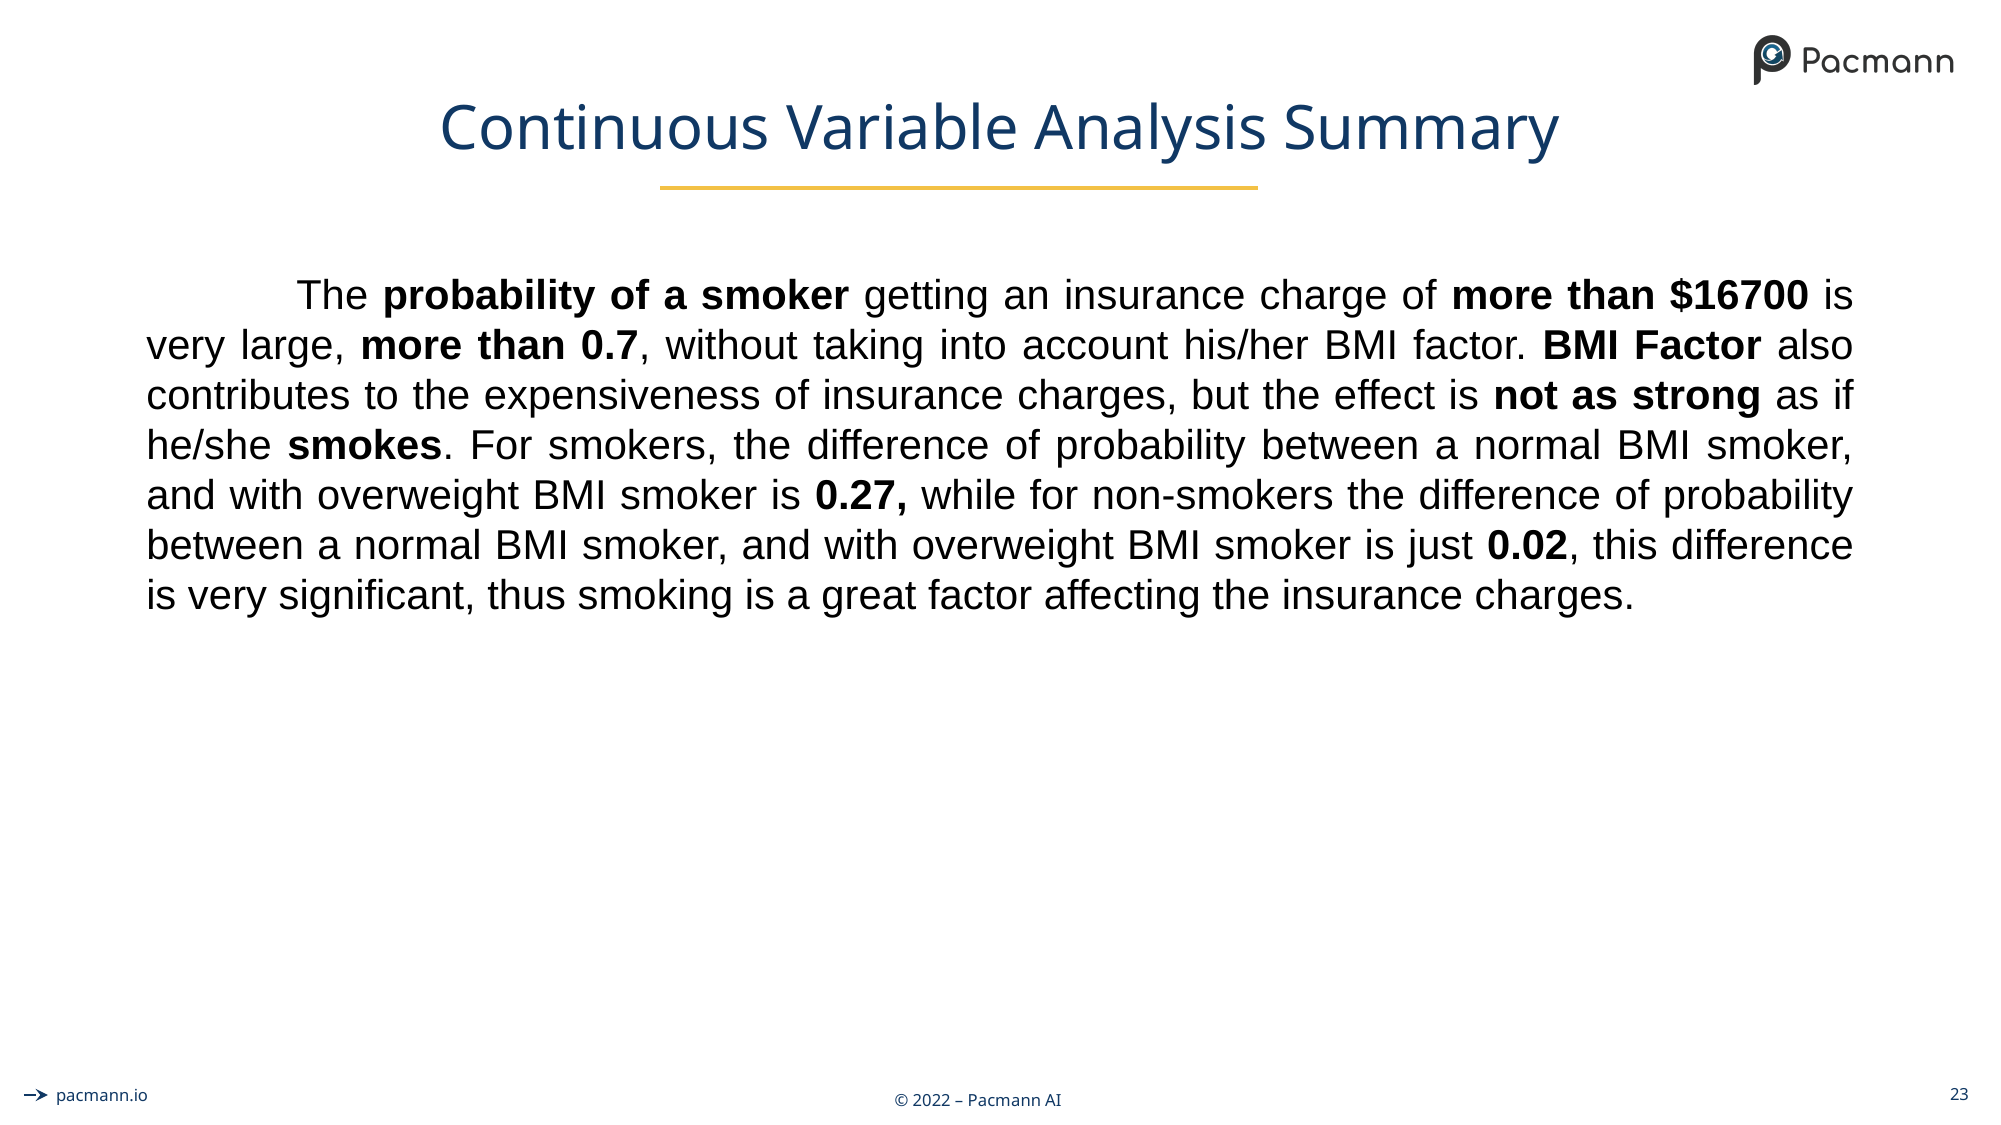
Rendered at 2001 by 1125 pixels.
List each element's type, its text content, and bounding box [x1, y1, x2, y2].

title Continuous Variable Analysis Summary [331, 88, 1669, 171]
text_box The probability of a smoker getting an insurance charge of more than $16700 is very large, more than 0.7, without taking into account his/her BMI factor. BMI Factor also contributes to the expensiveness of insurance charges, but the effect is not as strong as if he/she smokes. For smokers, the difference of probability between a normal BMI smoker, and with overweight BMI smoker is 0.27, while for non-smokers the difference of probability between a normal BMI smoker, and with overweight BMI smoker is just 0.02, this difference is very significant, thus smoking is a great factor affecting the insurance charges. [131, 260, 1869, 626]
picture [1725, 22, 1984, 98]
